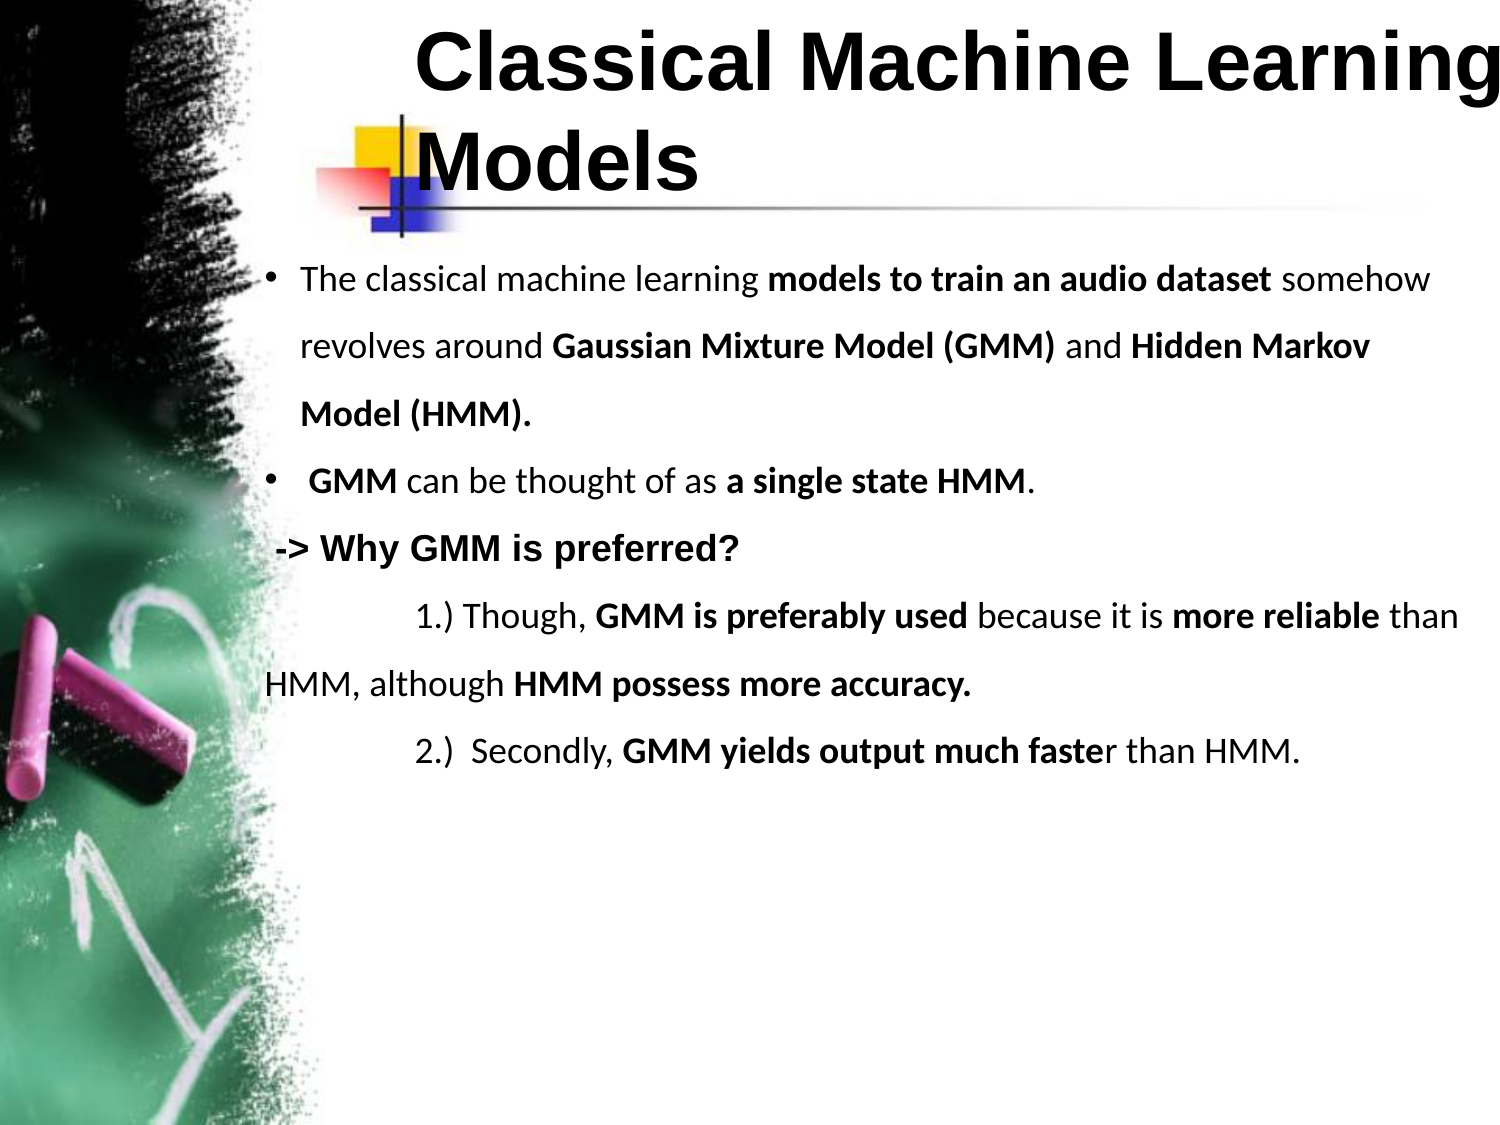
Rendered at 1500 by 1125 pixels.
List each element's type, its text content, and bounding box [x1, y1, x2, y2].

text_box The classical machine learning models to train an audio dataset somehow revolves around Gaussian Mixture Model (GMM) and Hidden Markov Model (HMM). GMM can be thought of as a single state HMM. -> Why GMM is preferred? 1.) Though, GMM is preferably used because it is more reliable than HMM, although HMM possess more accuracy. 2.) Secondly, GMM yields output much faster than HMM. [249, 223, 1475, 846]
text_box Classical Machine Learning Models [399, 0, 1500, 188]
picture [0, 0, 1500, 1125]
